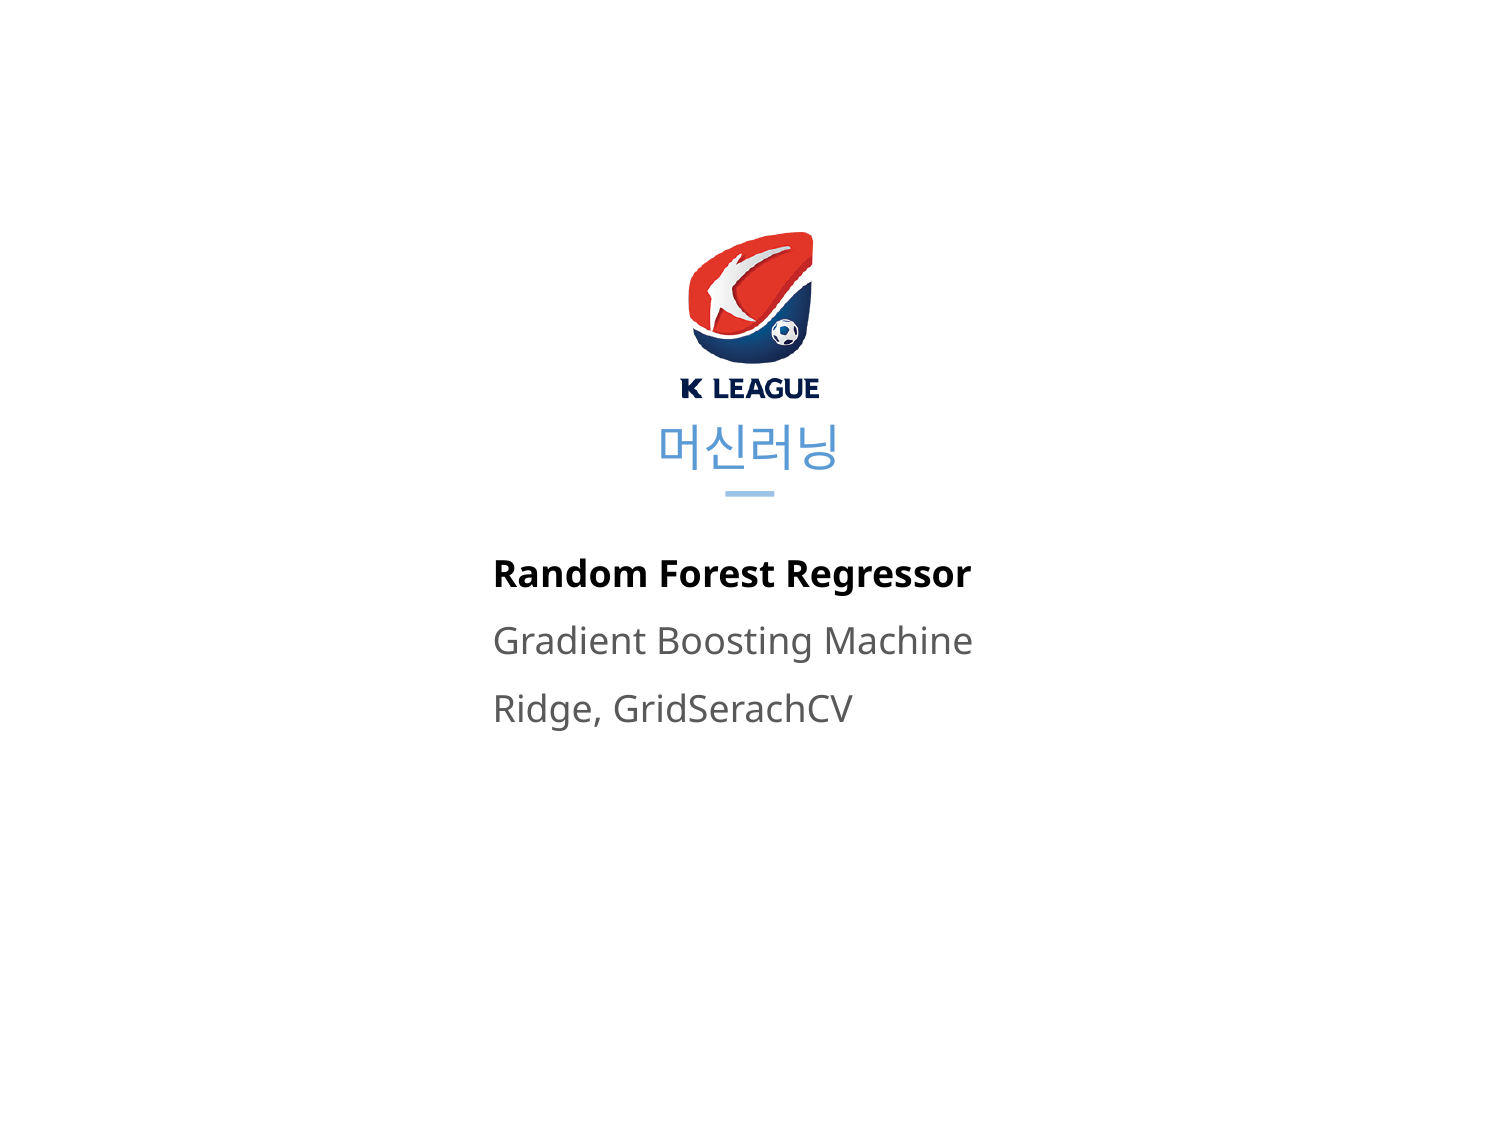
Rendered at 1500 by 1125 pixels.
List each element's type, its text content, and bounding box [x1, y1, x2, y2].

picture [680, 231, 820, 399]
text_box [724, 490, 776, 498]
text_box 머신러닝 [559, 408, 941, 484]
text_box Random Forest Regressor Gradient Boosting Machine Ridge, GridSerachCV [477, 519, 1022, 805]
